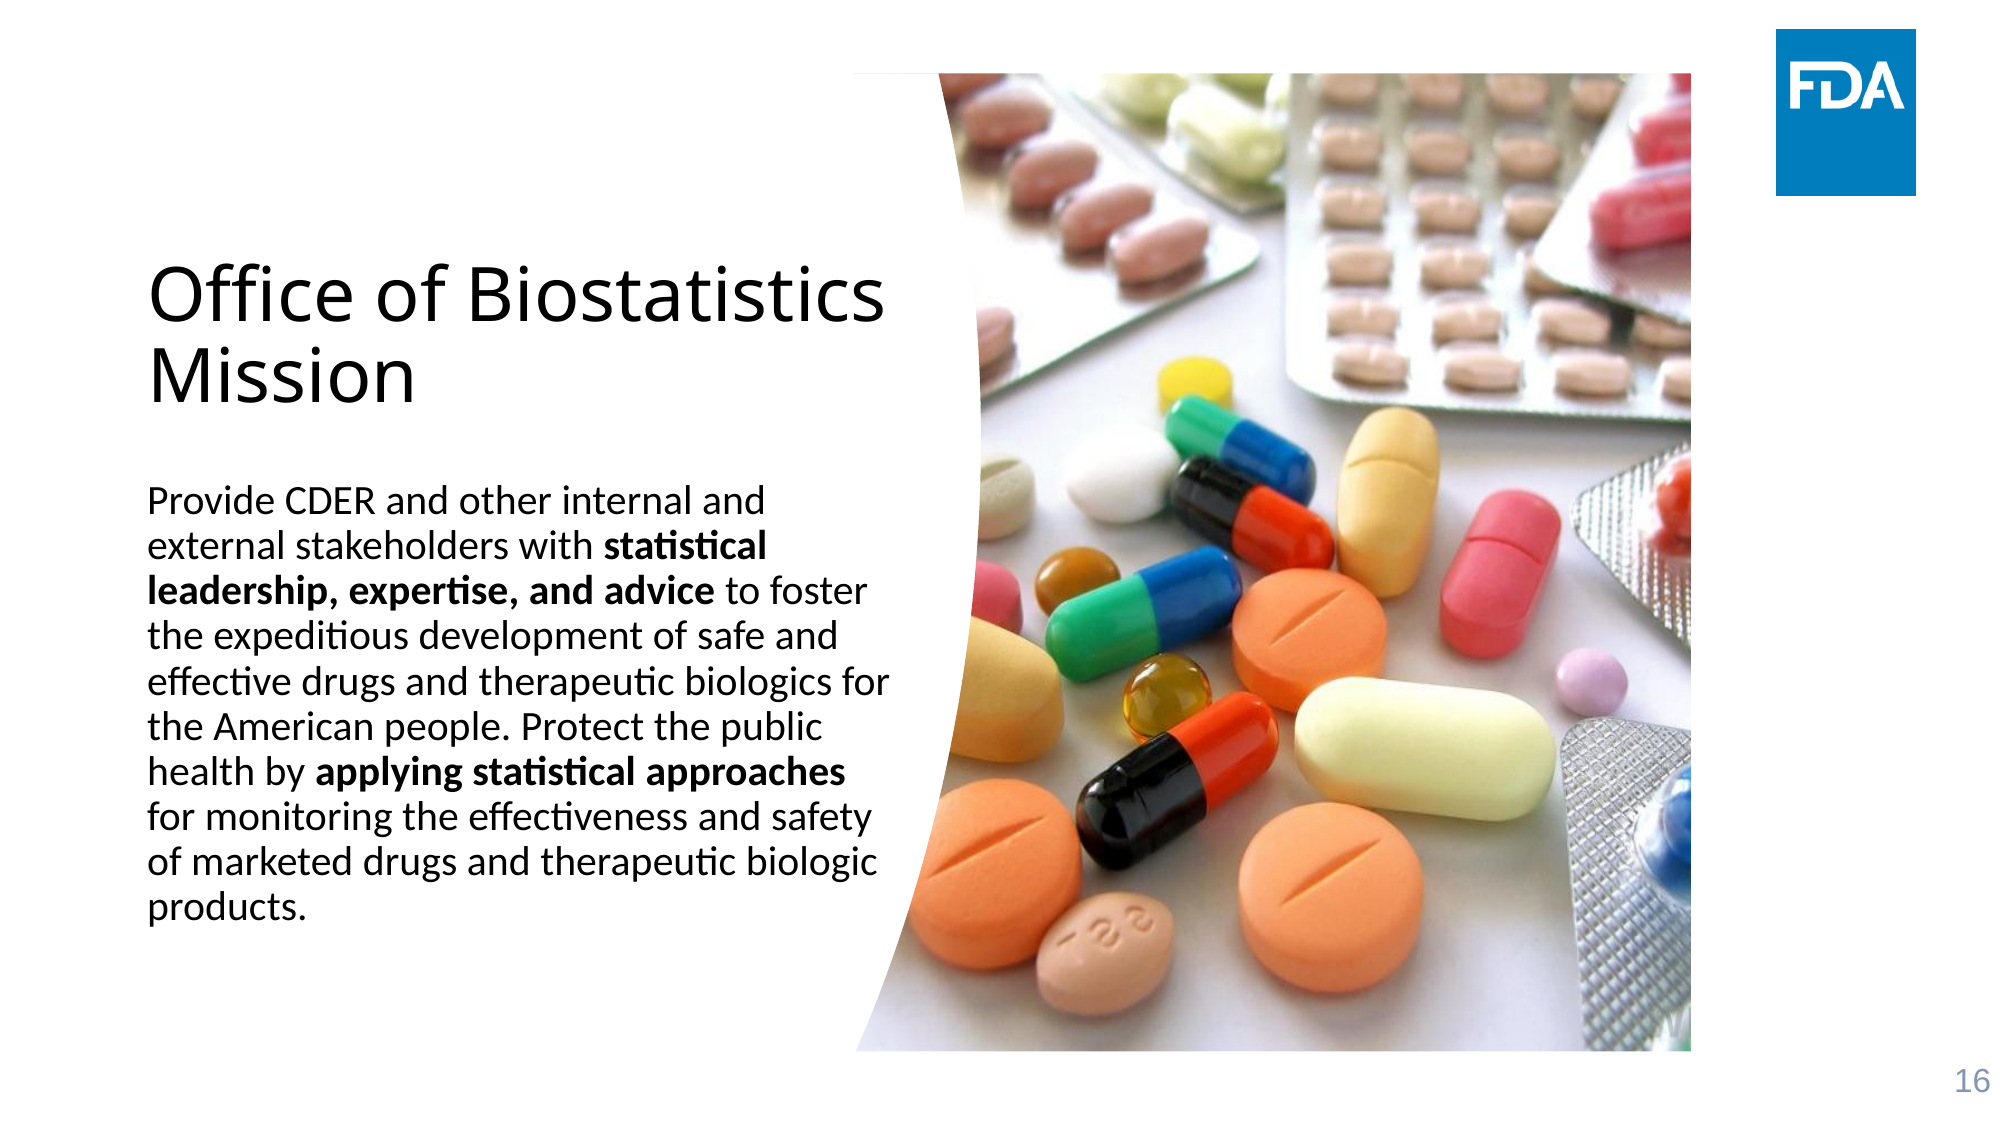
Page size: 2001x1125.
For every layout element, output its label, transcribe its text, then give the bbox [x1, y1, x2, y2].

picture [1791, 62, 1861, 108]
title Office of Biostatistics Mission [131, 229, 853, 447]
picture [1861, 62, 1903, 108]
picture [853, 73, 1691, 1052]
list Provide CDER and other internal and external stakeholders with statistical leadership, expertise, and advice to foster the expeditious development of safe and effective drugs and therapeutic biologics for the American people. Protect the public health by applying statistical approaches for monitoring the effectiveness and safety of marketed drugs and therapeutic biologic products. [131, 471, 853, 994]
